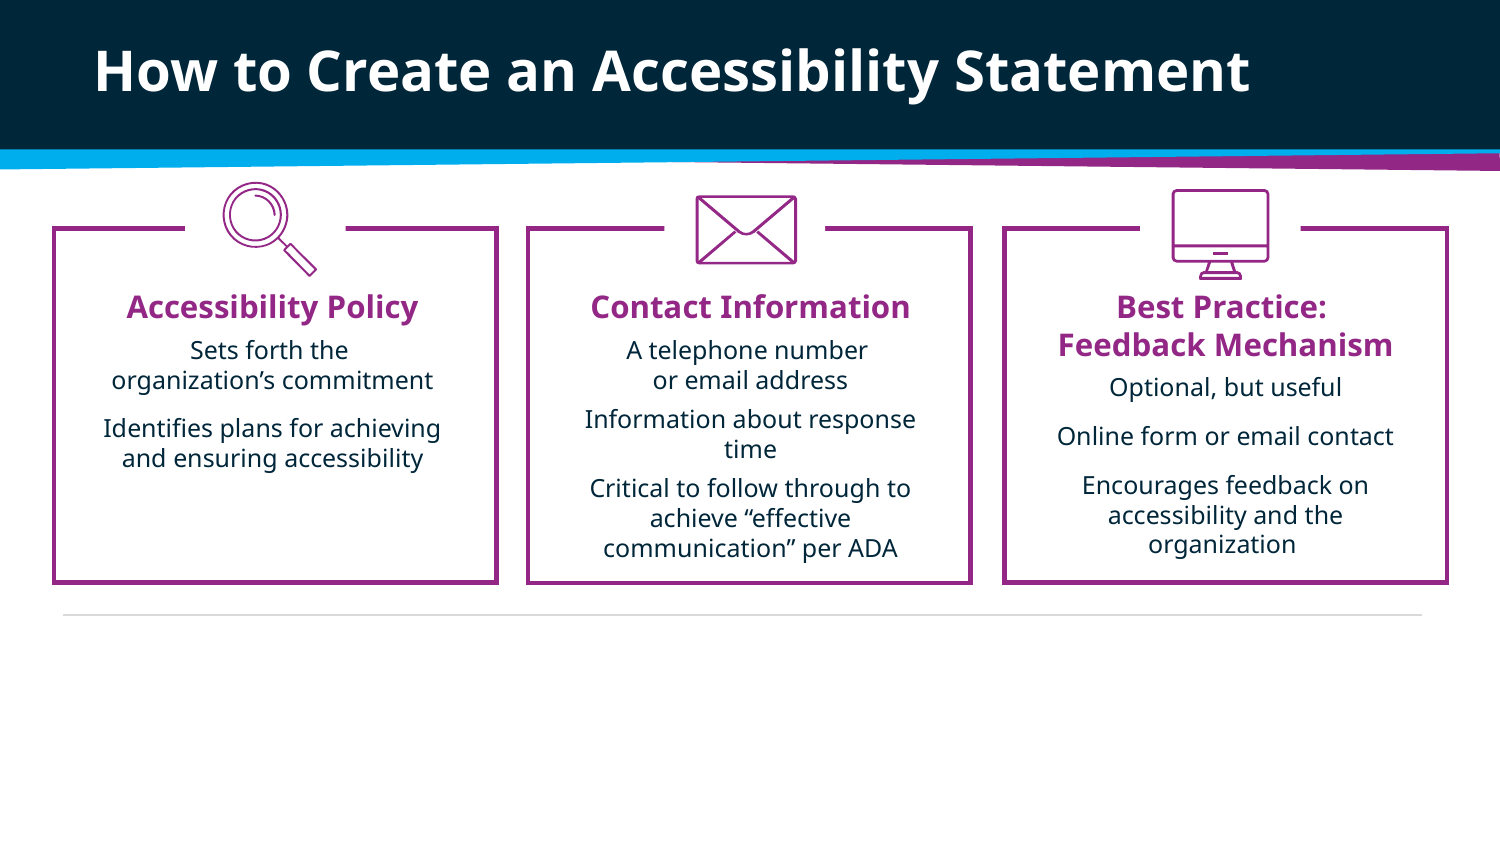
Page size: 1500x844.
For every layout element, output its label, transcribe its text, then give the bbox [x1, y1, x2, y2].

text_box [527, 191, 971, 584]
title How to Create an Accessibility Statement [78, 0, 1372, 148]
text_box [53, 179, 497, 583]
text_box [1004, 189, 1448, 583]
